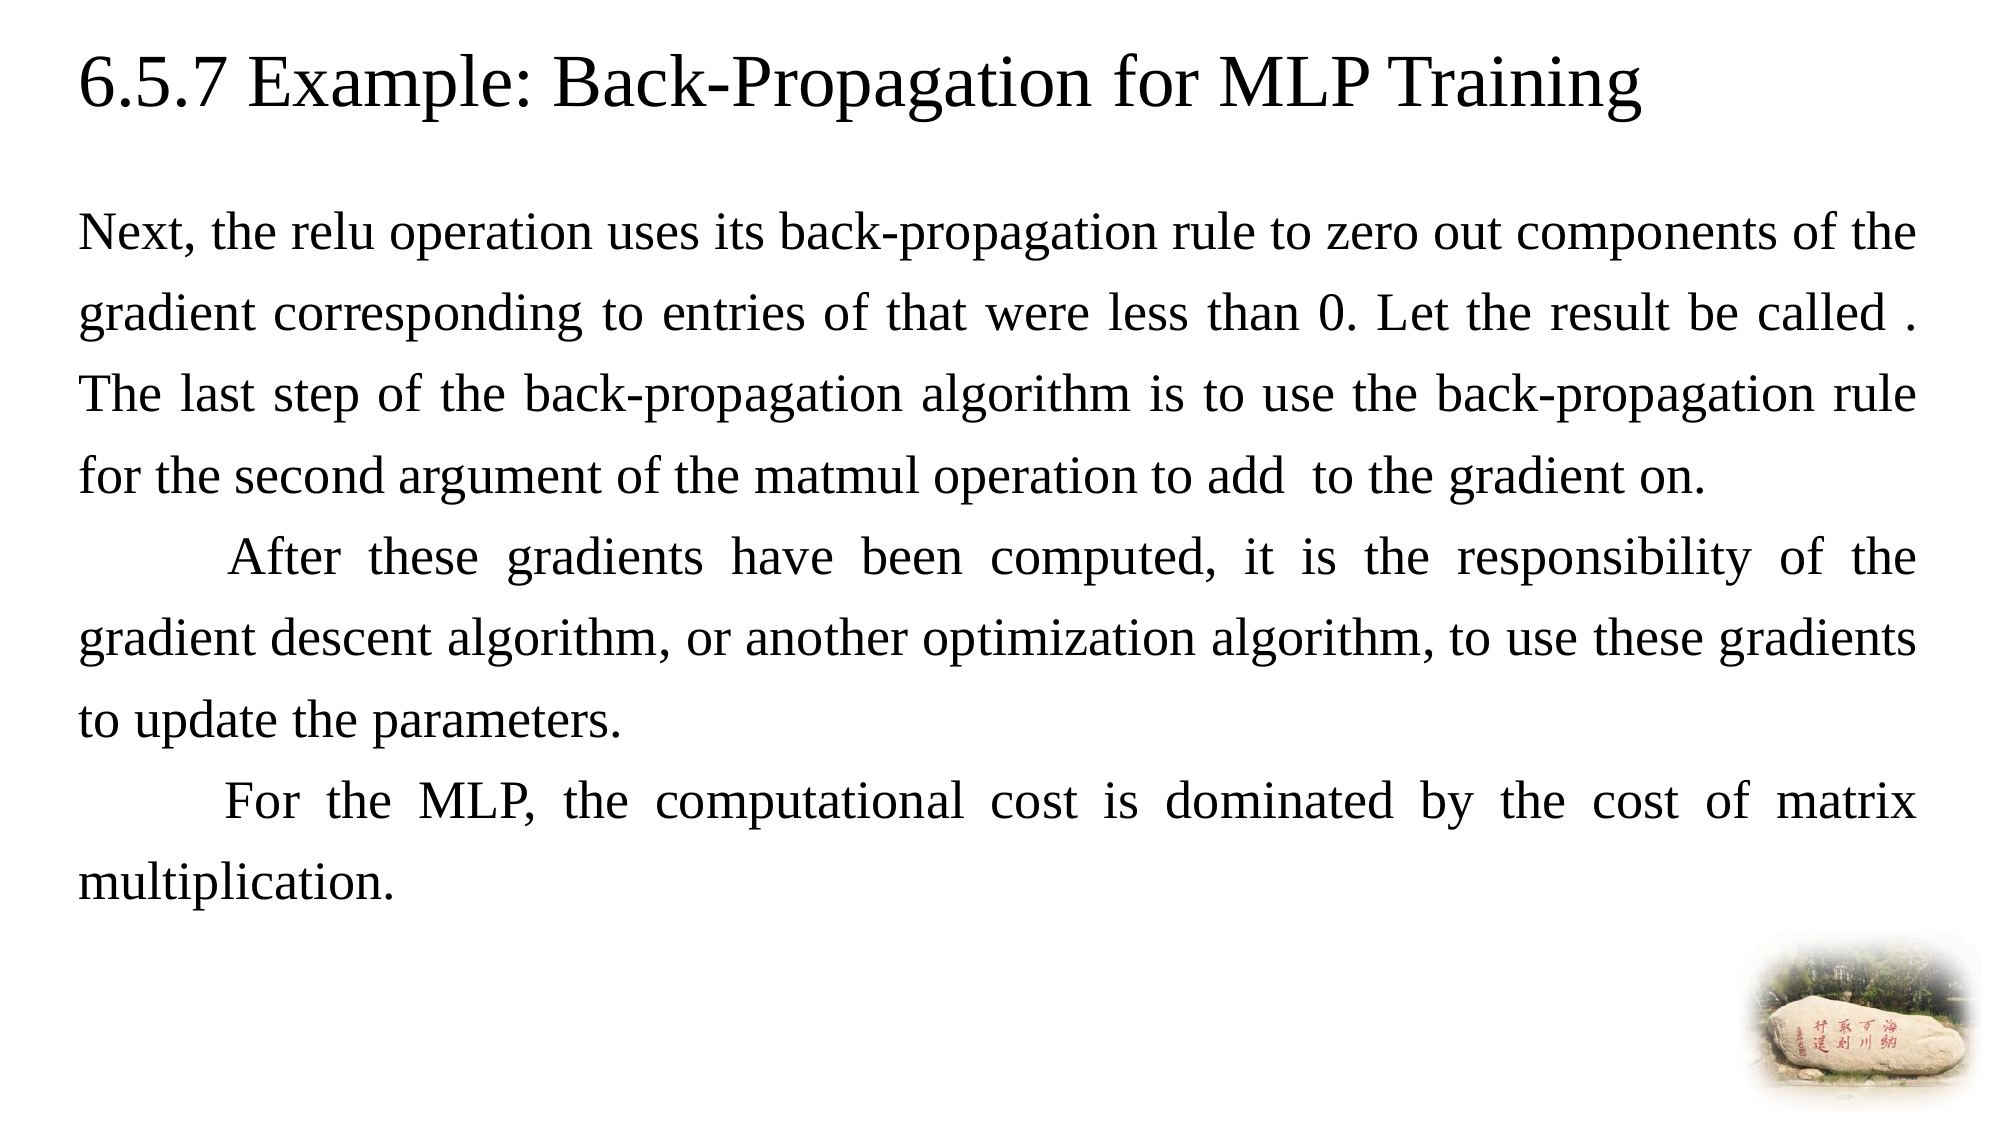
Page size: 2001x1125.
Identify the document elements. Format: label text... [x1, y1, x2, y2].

picture [1740, 927, 1985, 1112]
title 6.5.7 Example: Back-Propagation for MLP Training [63, 21, 1936, 142]
